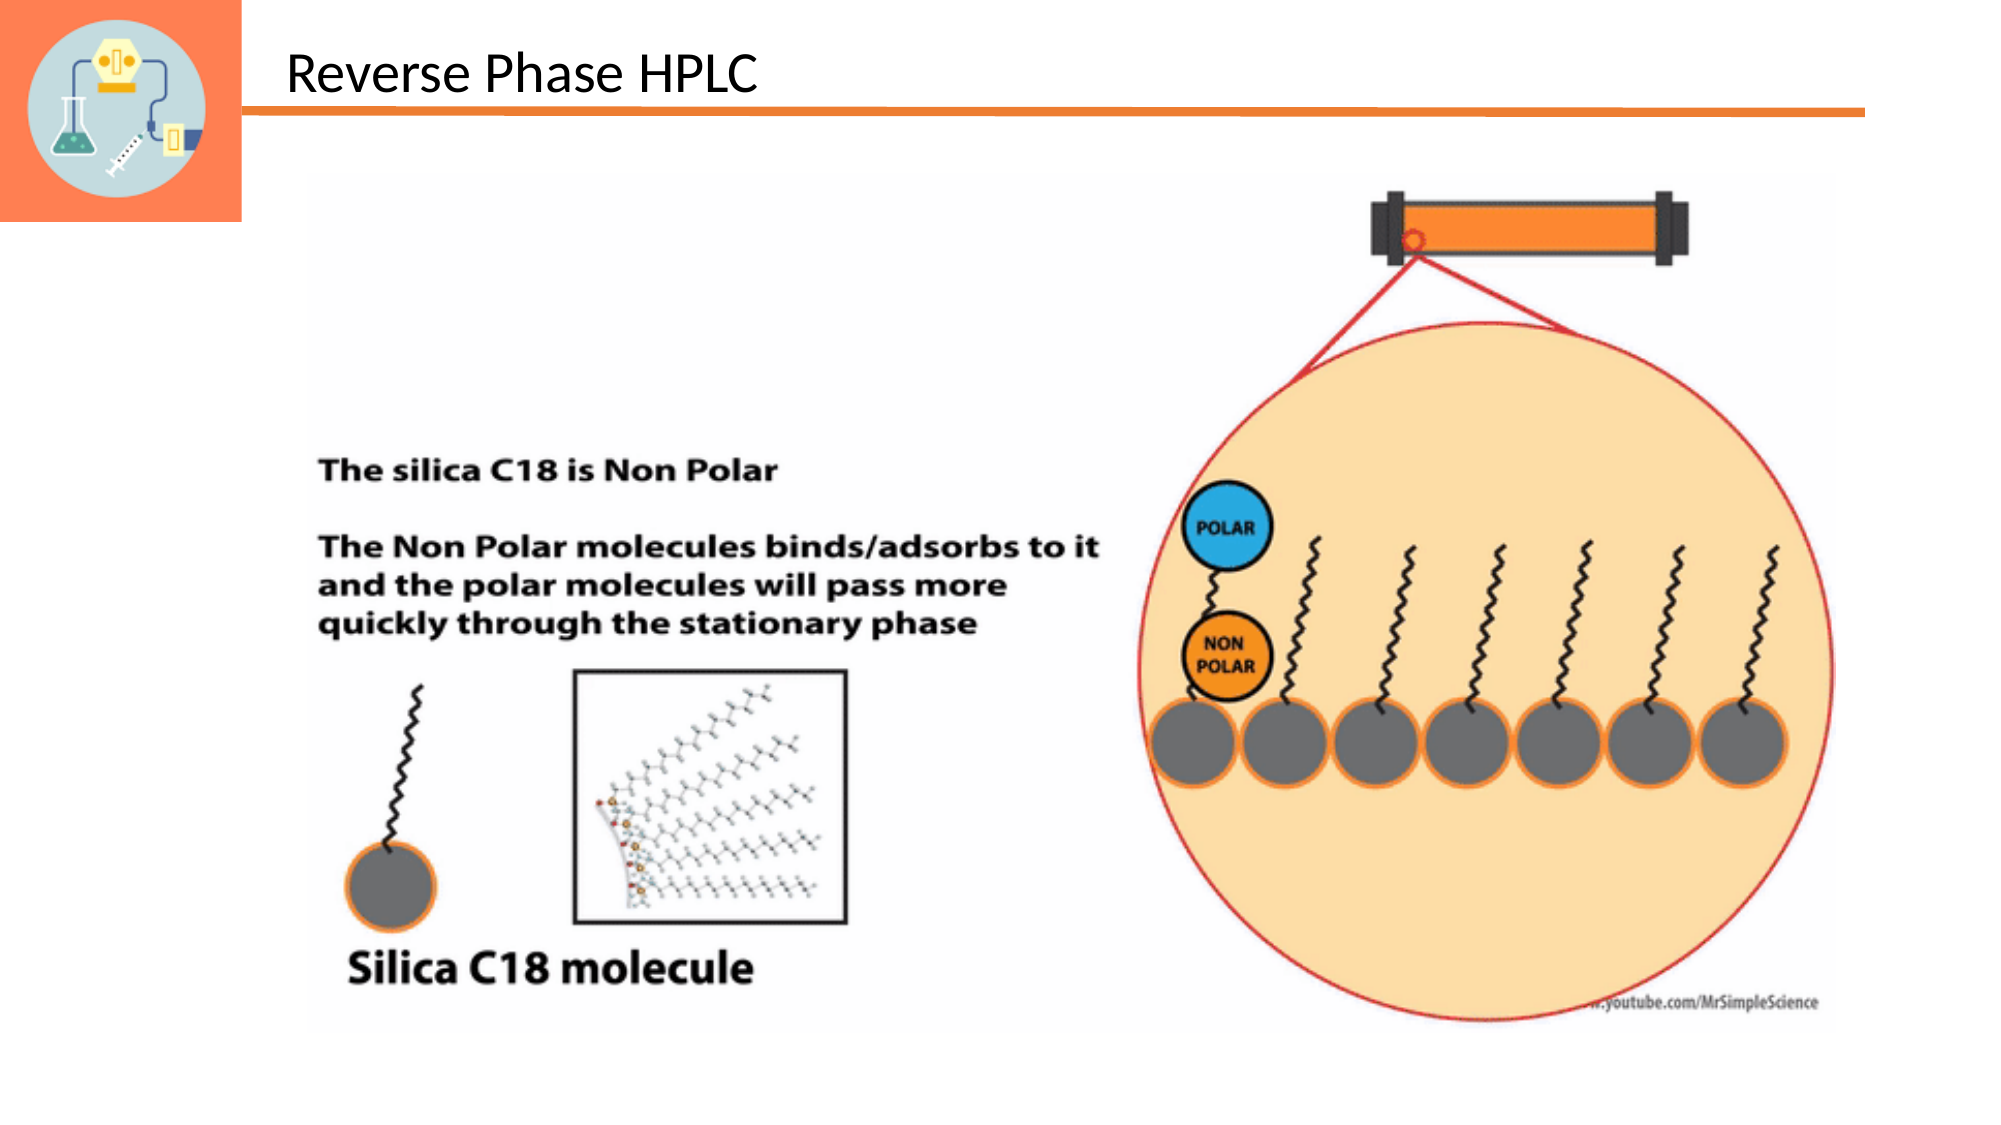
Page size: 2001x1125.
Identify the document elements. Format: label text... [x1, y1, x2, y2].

text_box Reverse Phase HPLC [271, 26, 1674, 107]
picture [0, 0, 242, 222]
picture [307, 173, 1836, 1033]
